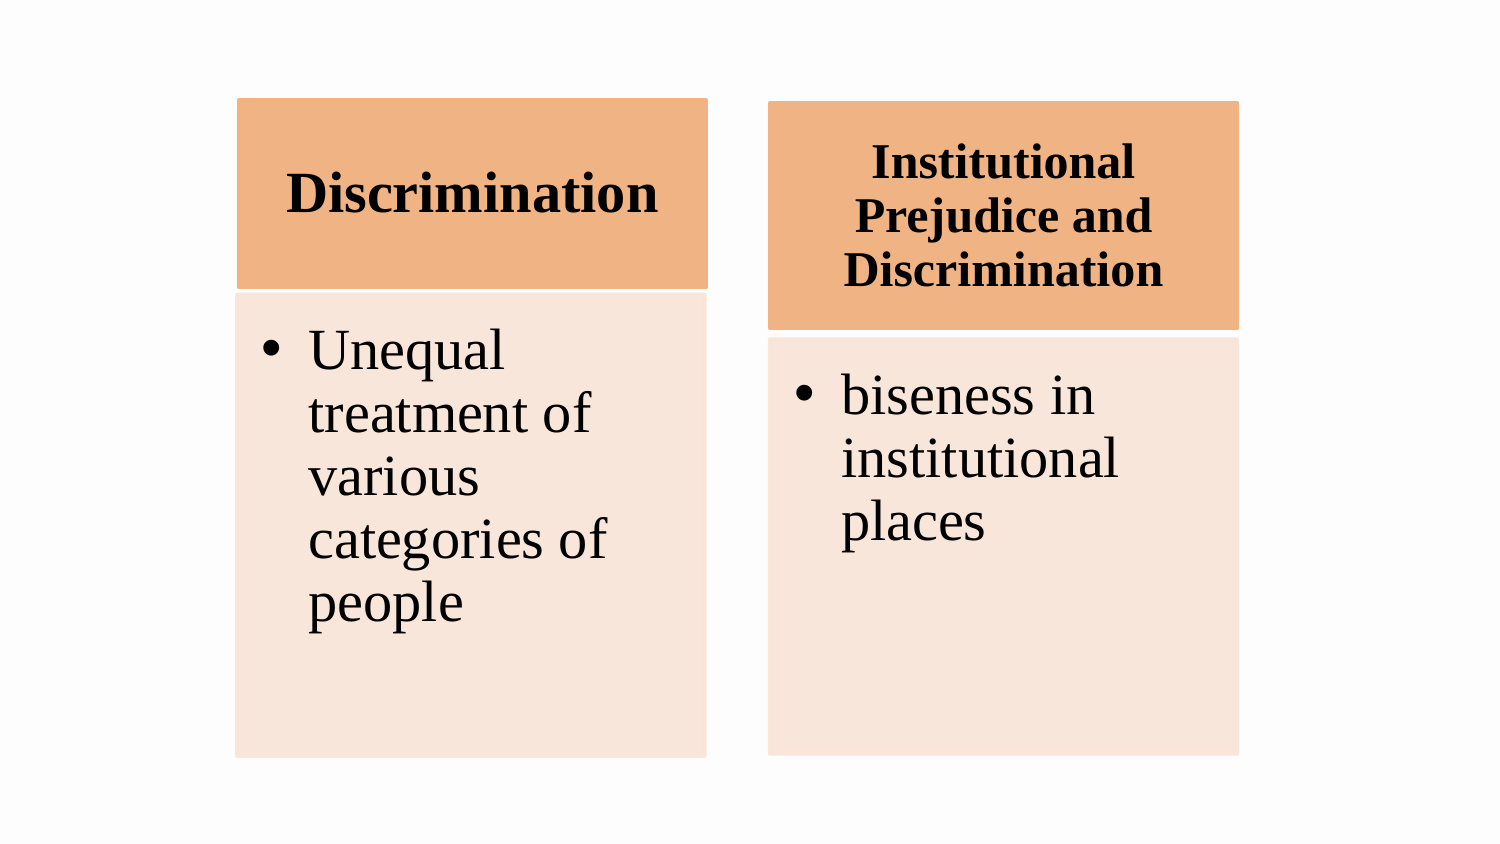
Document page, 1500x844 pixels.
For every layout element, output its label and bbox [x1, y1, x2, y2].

text_box [236, 100, 1238, 764]
